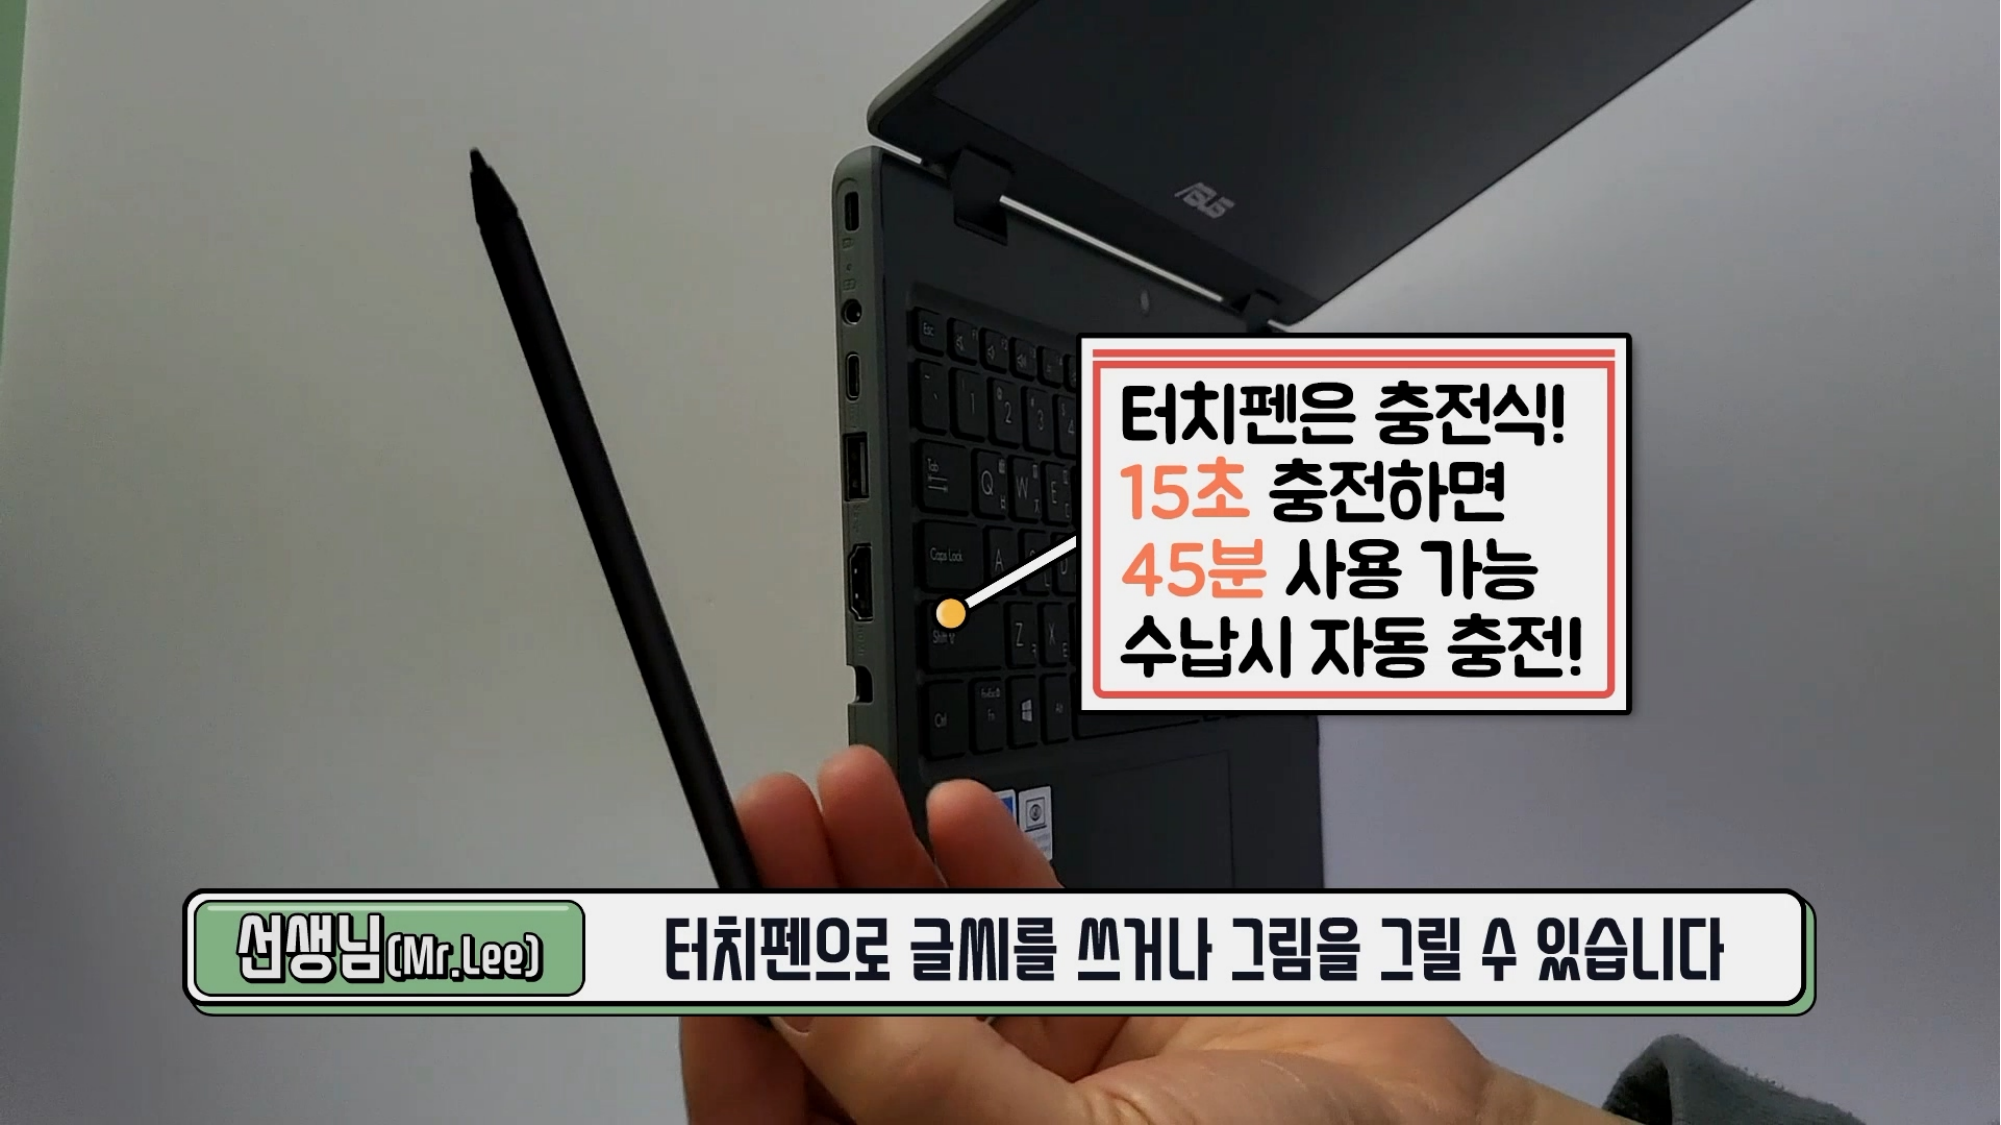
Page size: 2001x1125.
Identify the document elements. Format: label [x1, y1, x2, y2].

list [0, 0, 2000, 1125]
